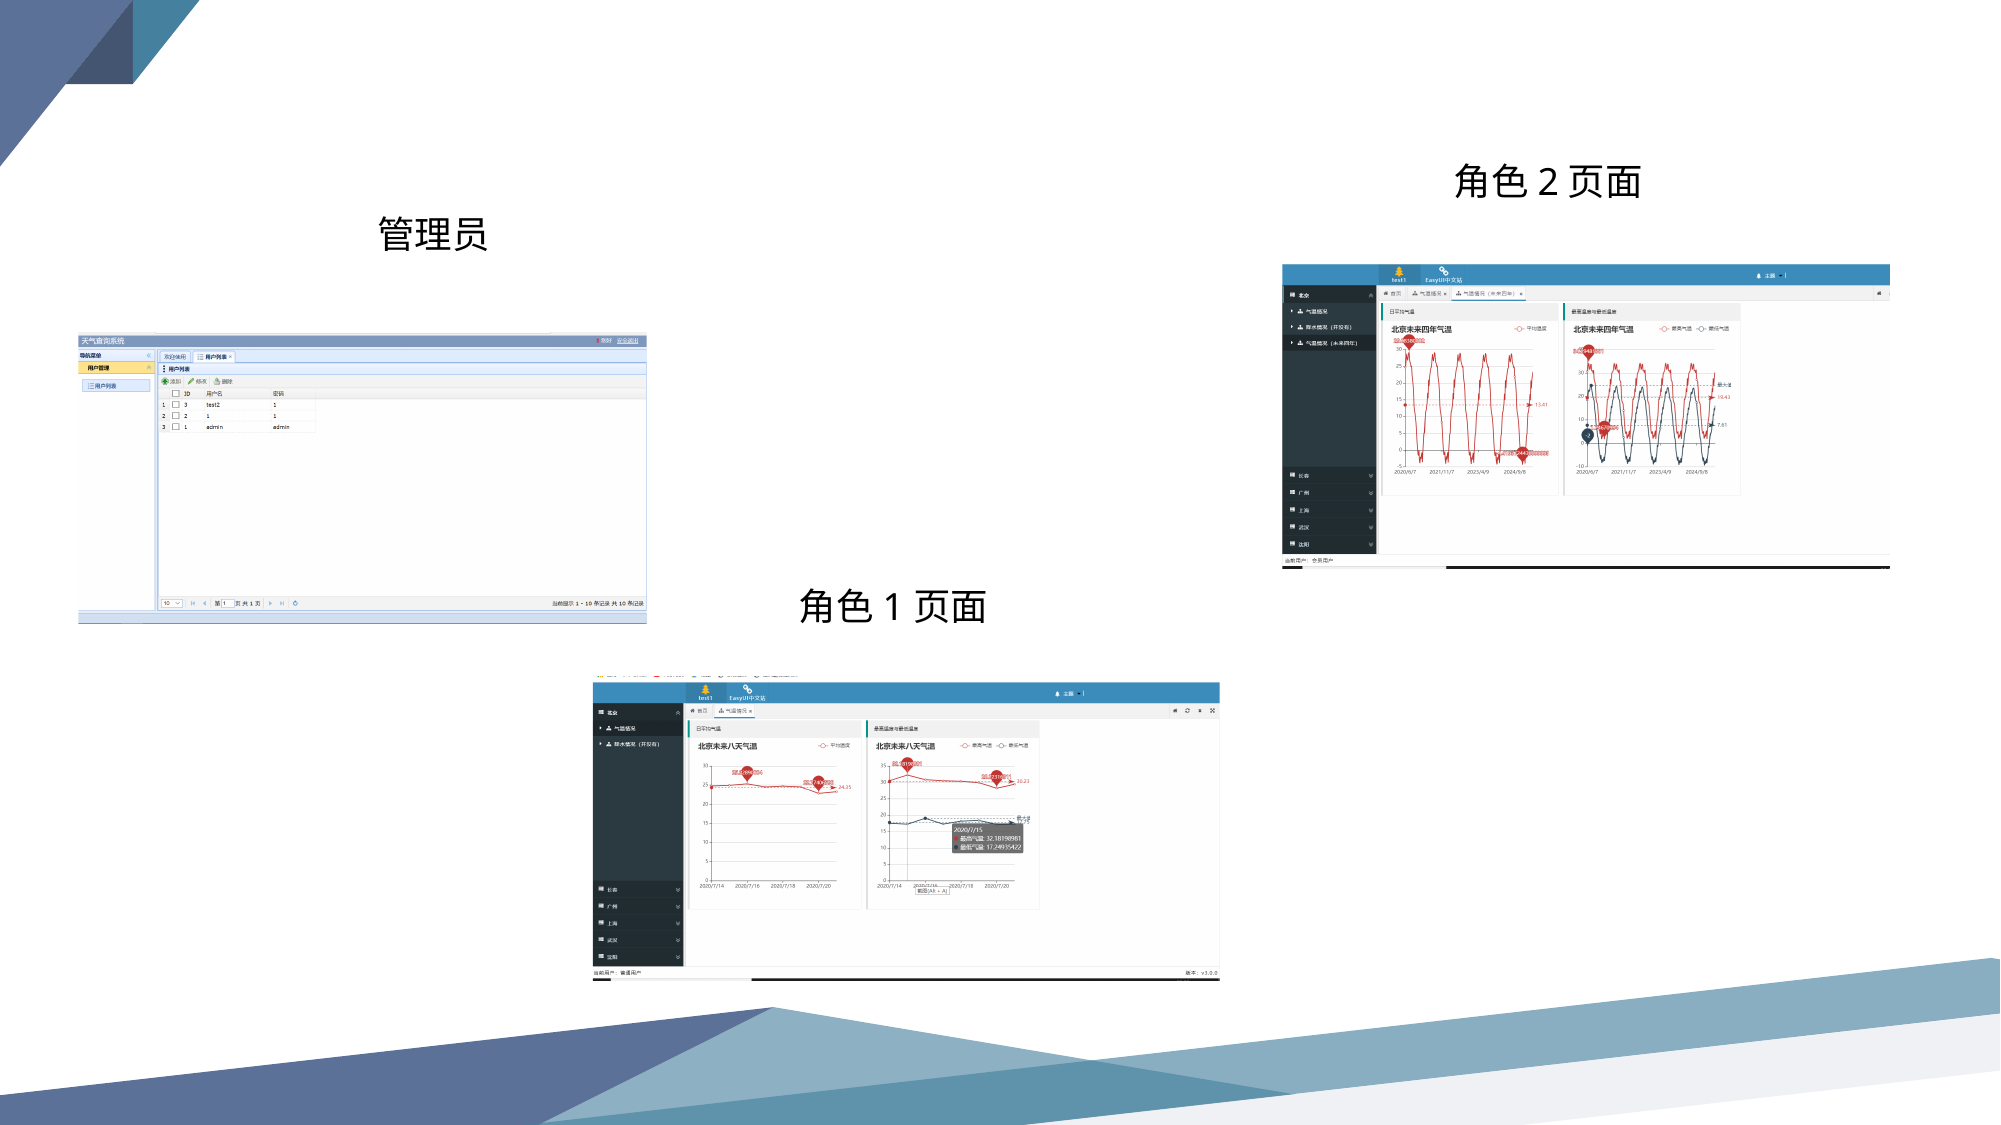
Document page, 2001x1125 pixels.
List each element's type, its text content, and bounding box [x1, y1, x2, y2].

picture [78, 332, 647, 624]
picture [1282, 264, 1890, 569]
picture [592, 676, 1220, 981]
text_box 角色1页面 [783, 575, 1146, 635]
text_box 管理员 [362, 203, 765, 264]
text_box 角色2页面 [1438, 150, 1800, 211]
